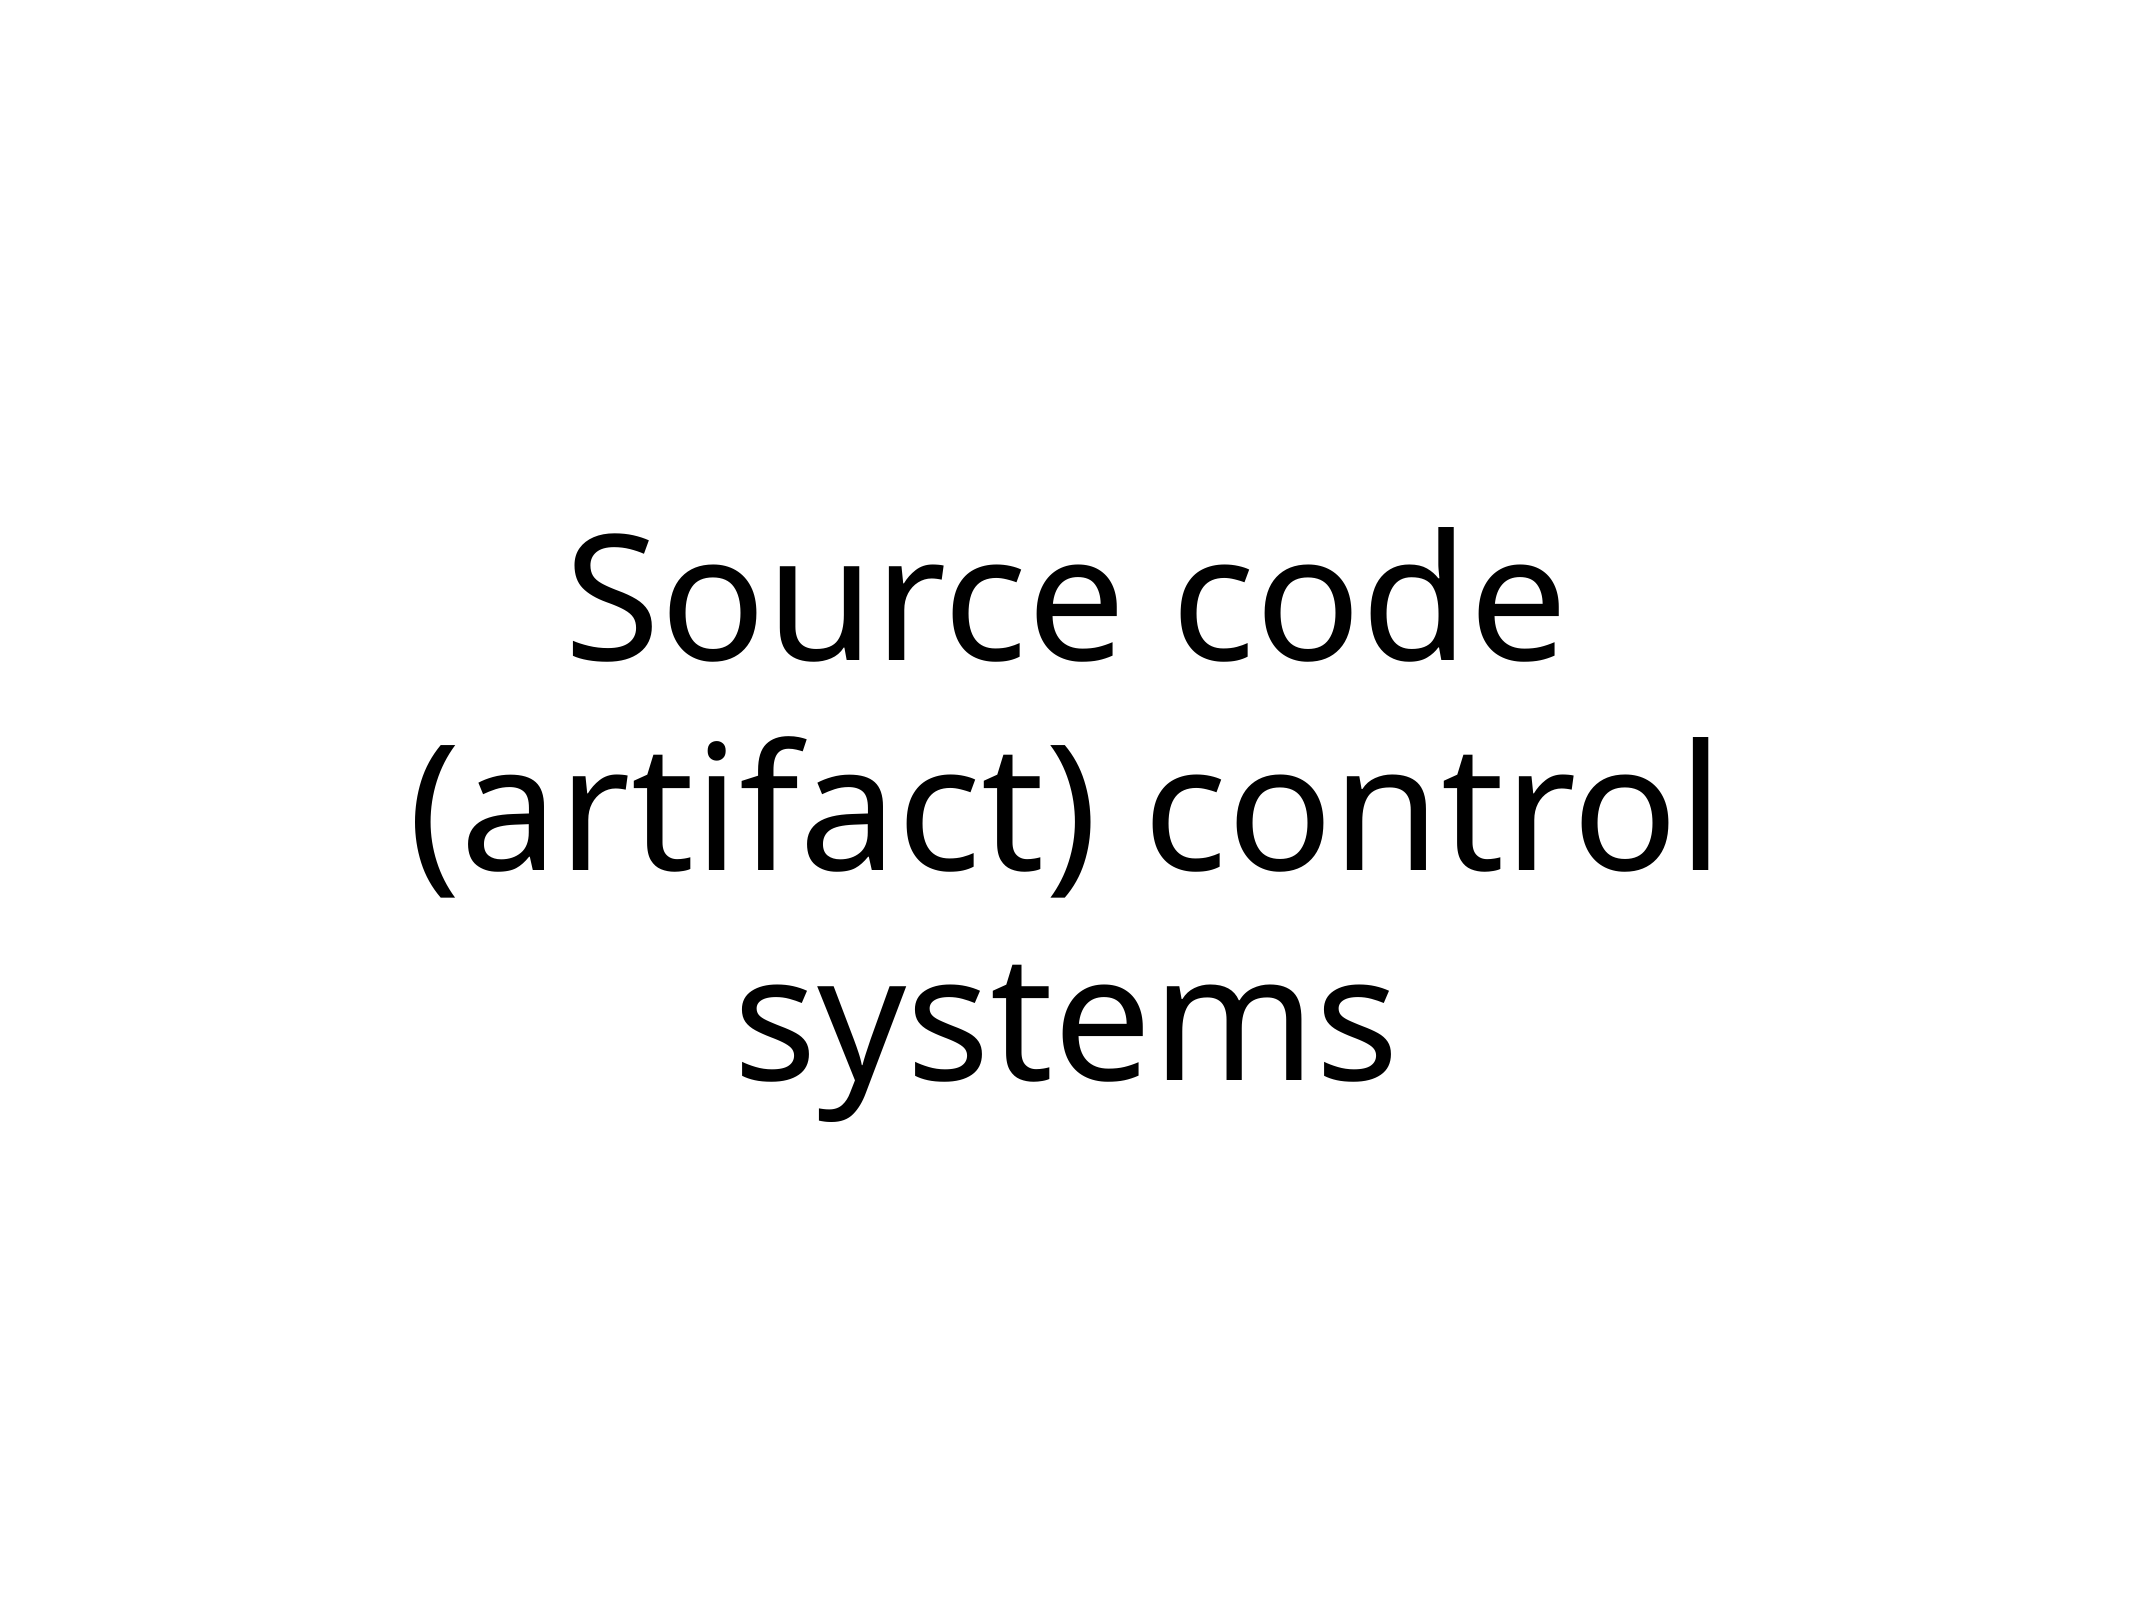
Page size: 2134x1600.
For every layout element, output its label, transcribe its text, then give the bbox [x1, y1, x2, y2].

title Source code (artifact) control systems [207, 486, 1926, 1113]
